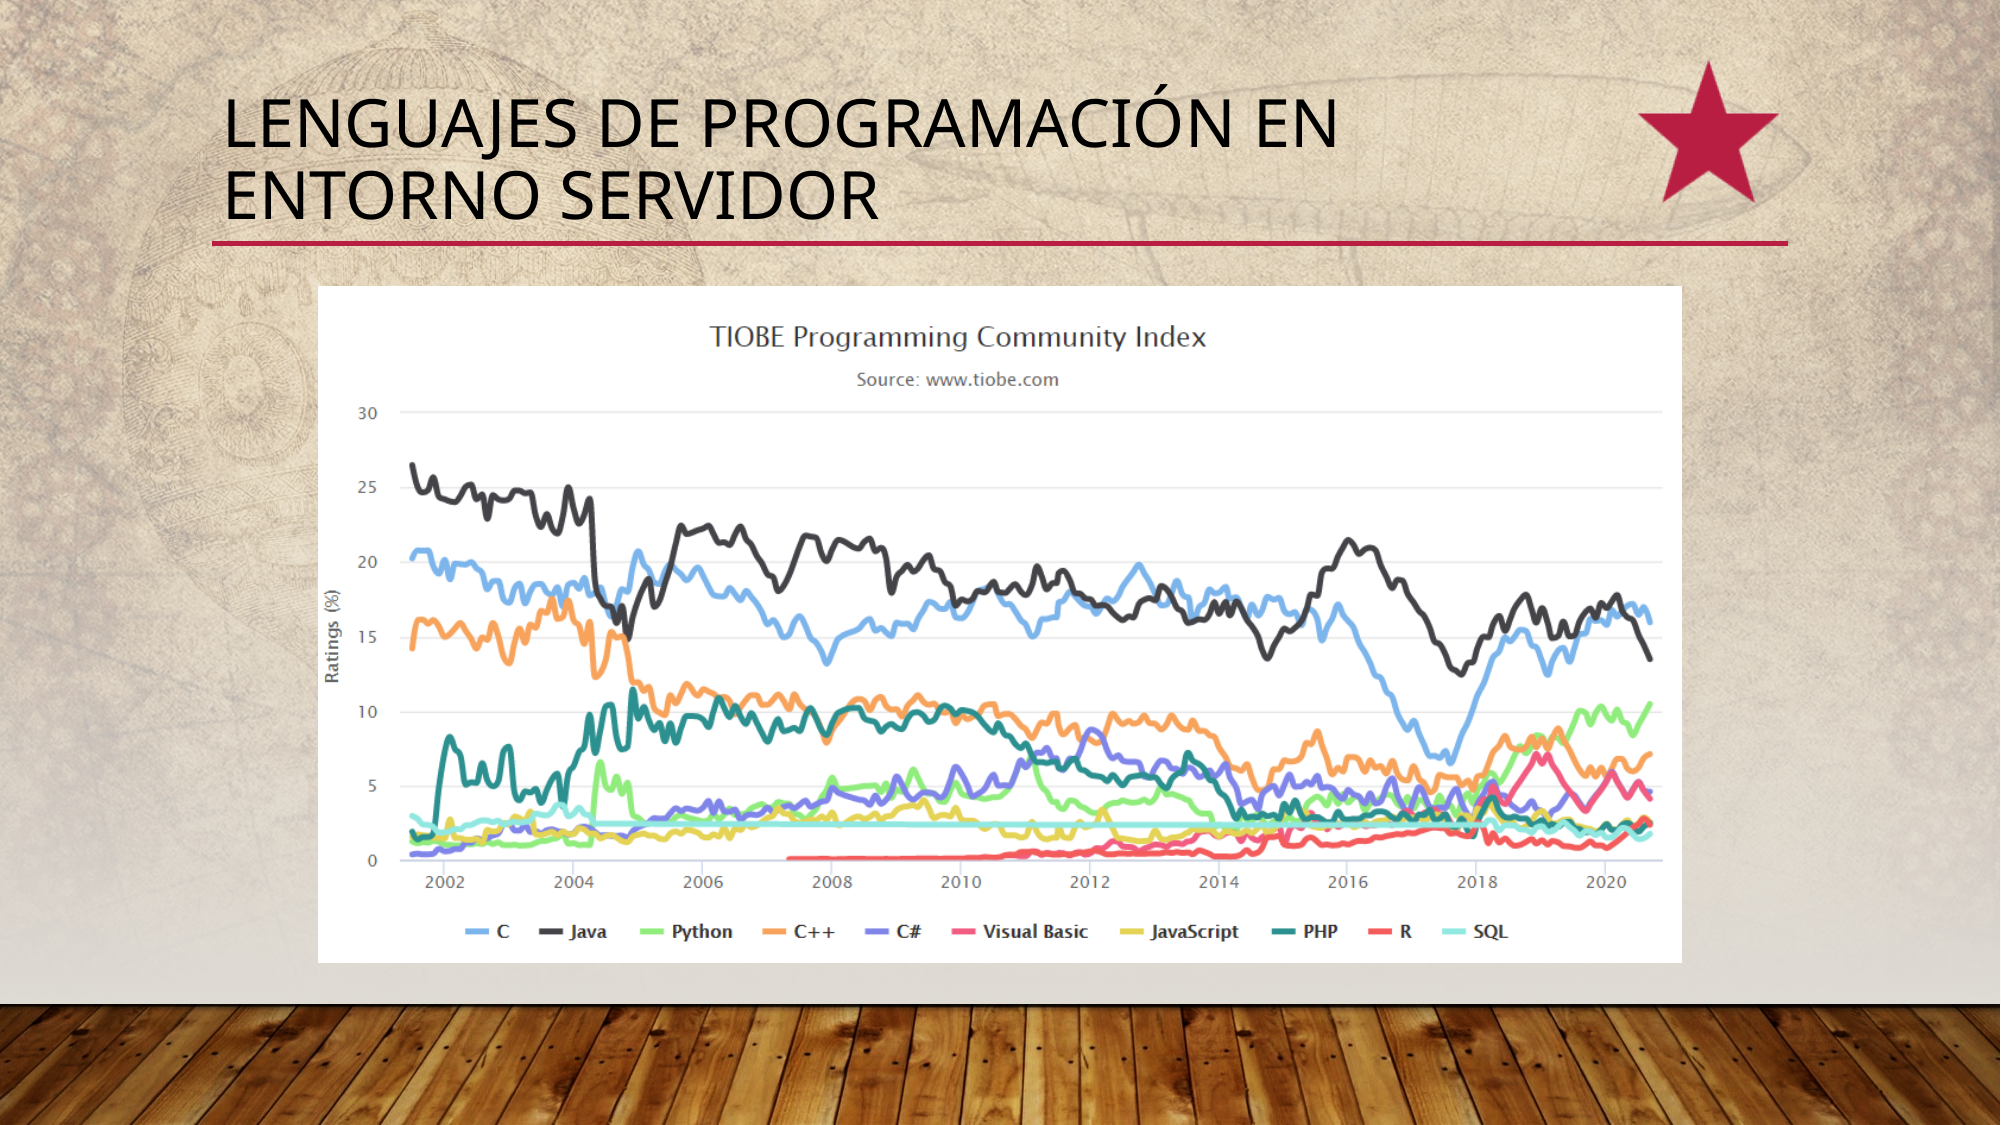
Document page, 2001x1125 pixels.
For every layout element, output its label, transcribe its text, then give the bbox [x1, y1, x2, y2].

picture [0, 1004, 2000, 1125]
picture [318, 286, 1682, 963]
picture [1623, 45, 1796, 218]
title Lenguajes de programación en entorno servidor [207, 82, 1535, 255]
